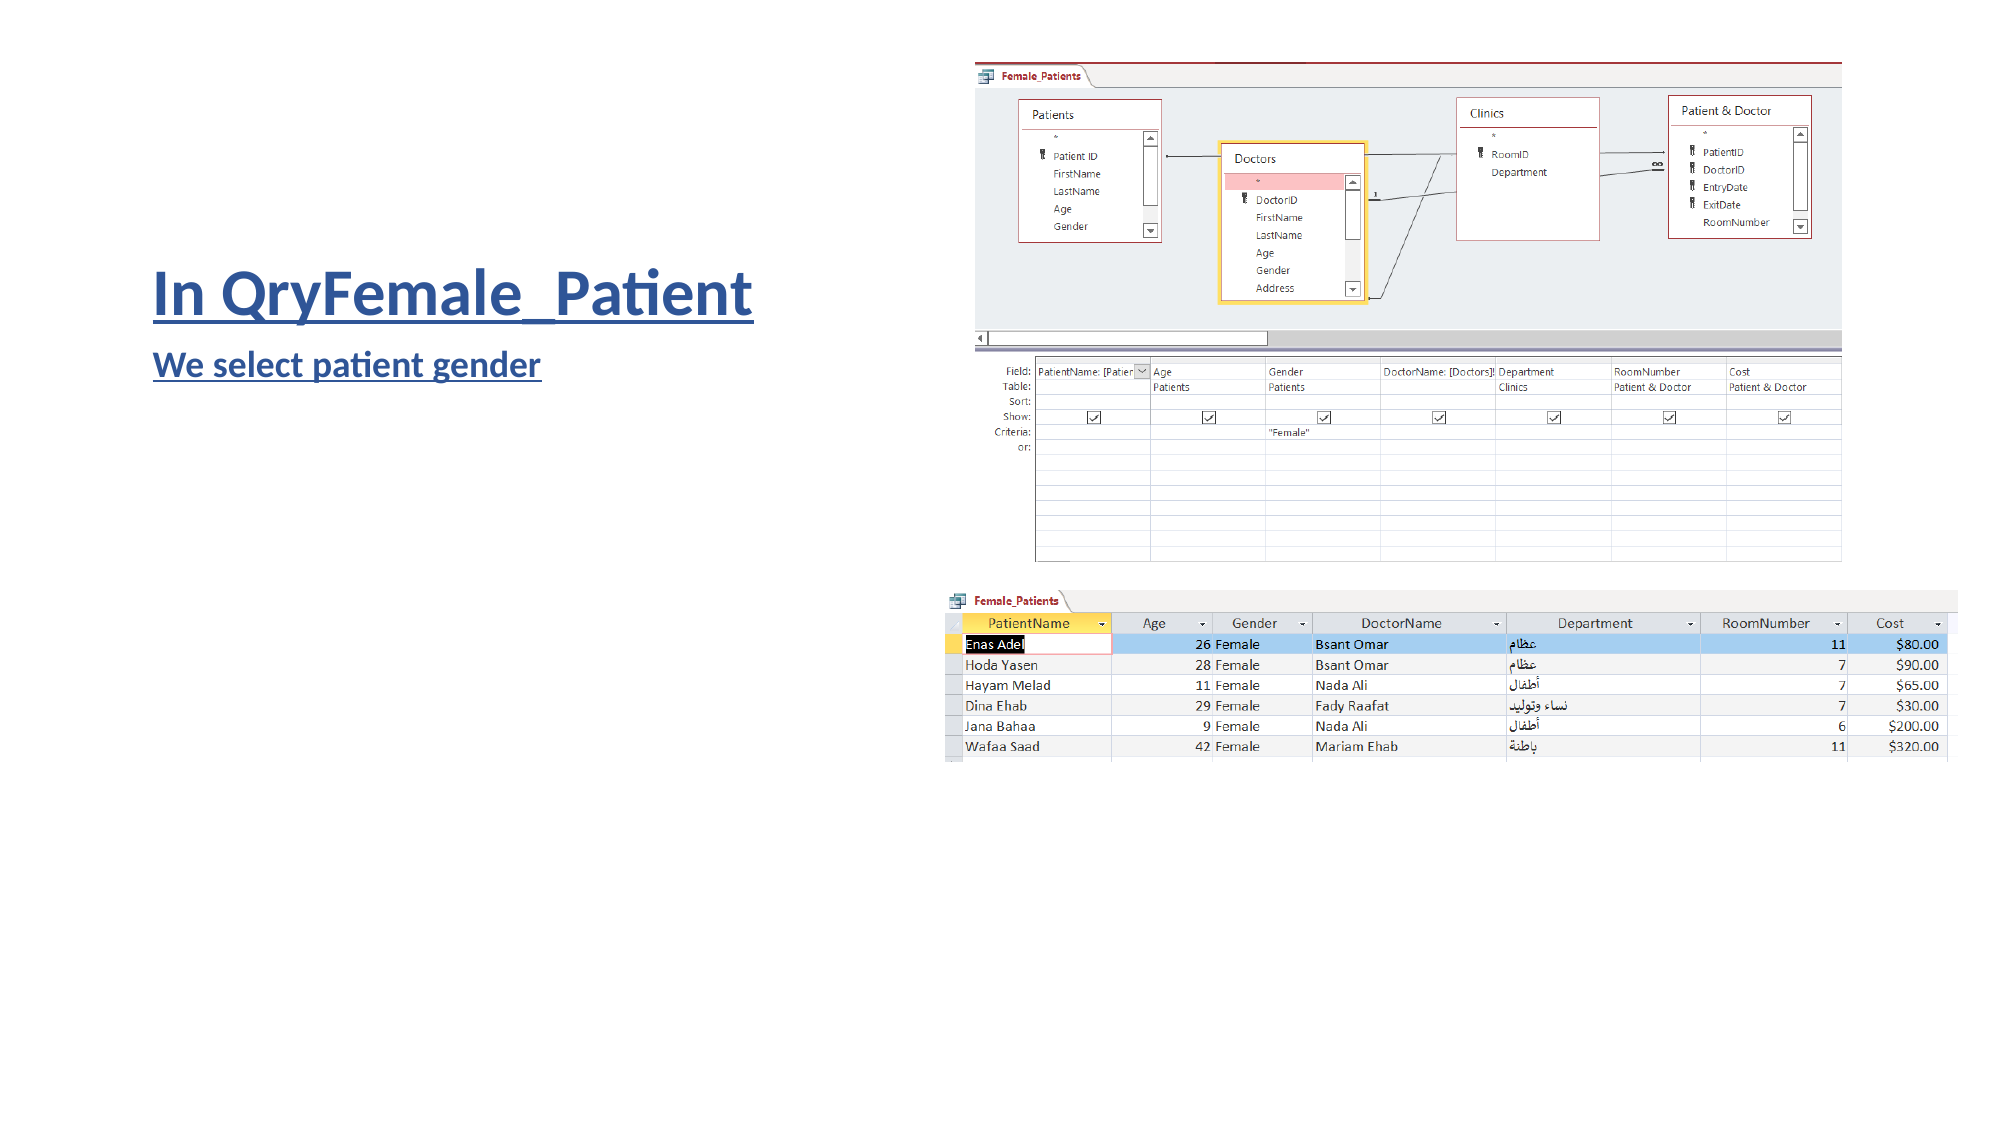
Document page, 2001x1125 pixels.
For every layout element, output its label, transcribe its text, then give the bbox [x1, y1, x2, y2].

picture [975, 62, 1842, 562]
title In QryFemale_Patient [137, 75, 783, 337]
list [944, 590, 1958, 762]
list We select patient gender [137, 337, 783, 963]
